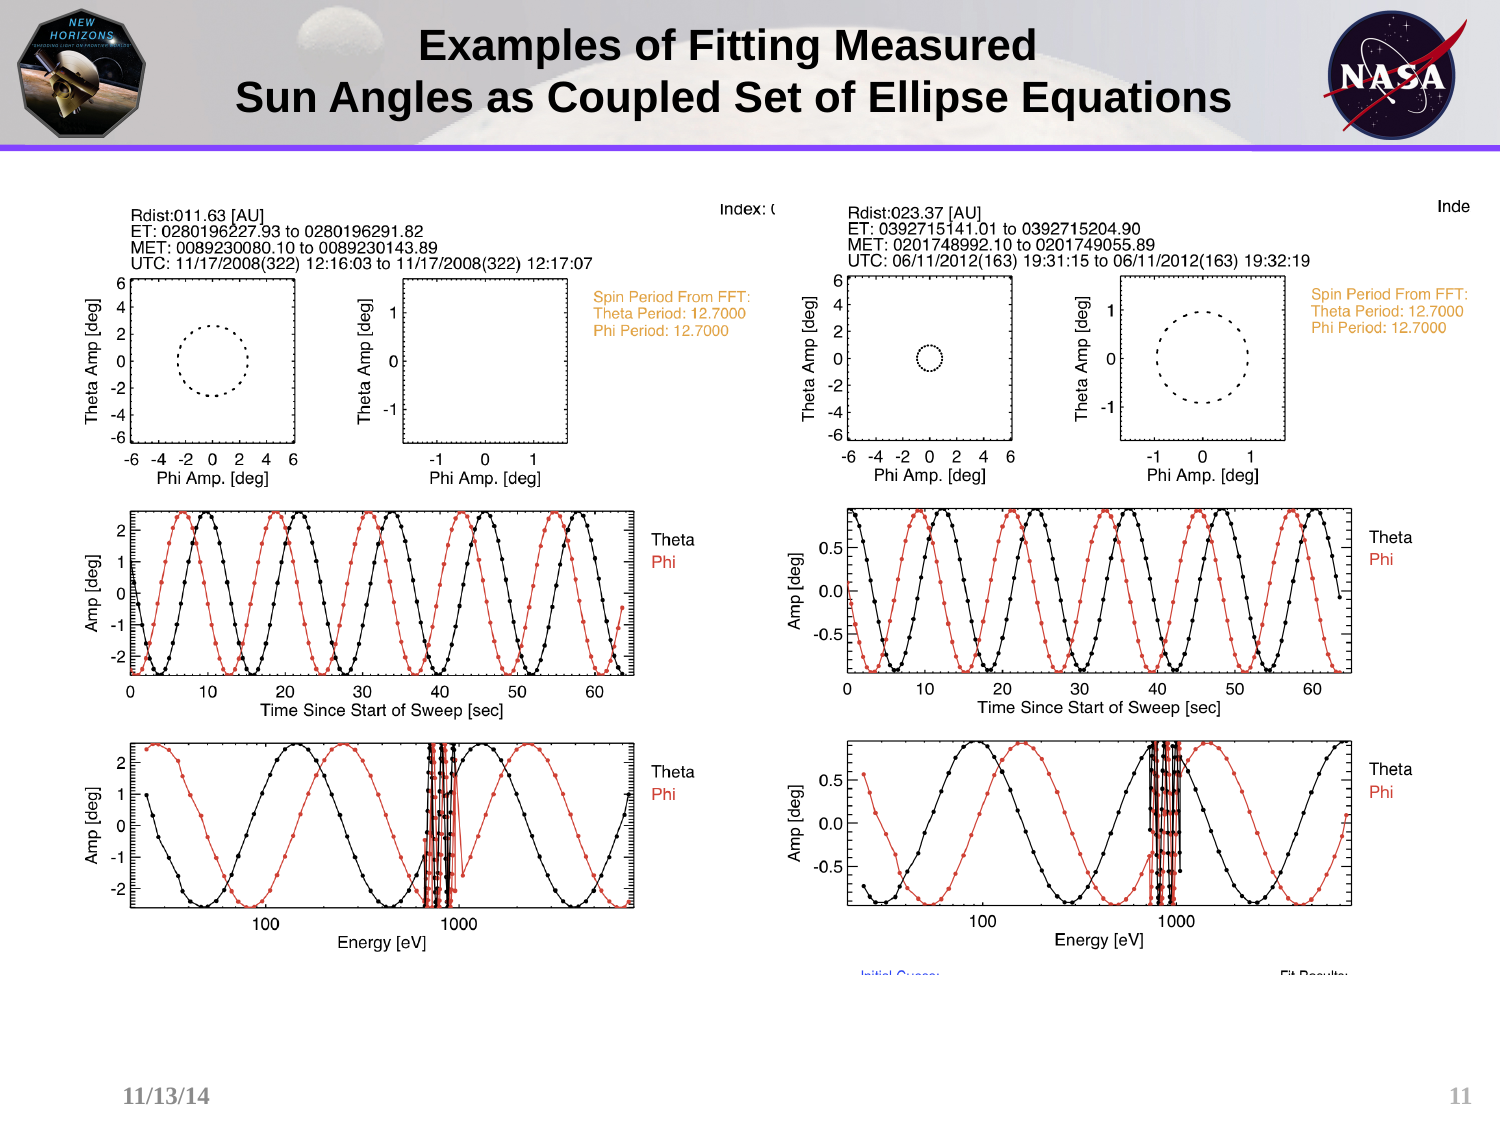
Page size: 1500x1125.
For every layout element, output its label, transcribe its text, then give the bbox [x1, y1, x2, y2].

title Examples of Fitting Measured Sun Angles as Coupled Set of Ellipse Equations [155, 12, 1313, 126]
picture [0, 0, 1500, 145]
picture [12, 199, 1471, 976]
slide_number 11 [1137, 1065, 1488, 1125]
